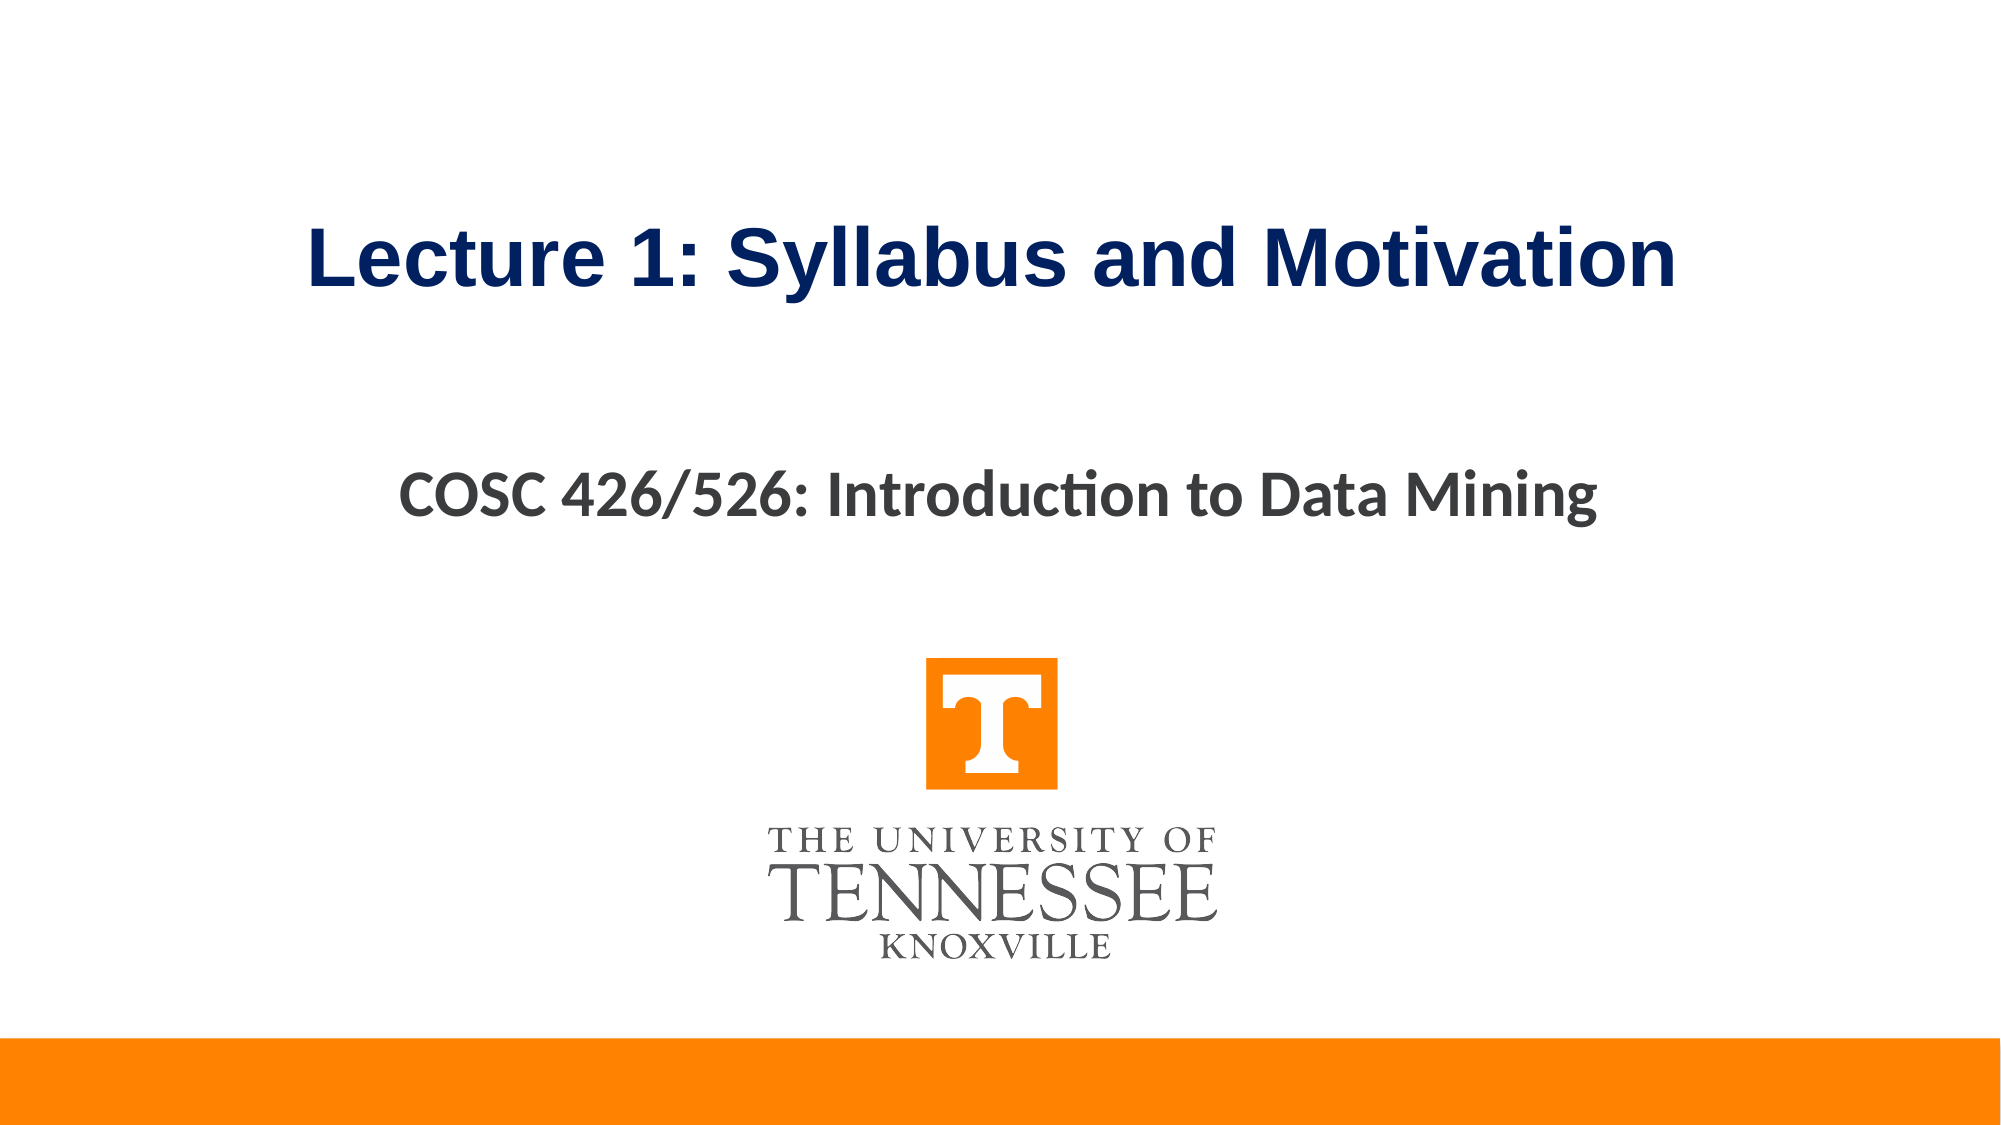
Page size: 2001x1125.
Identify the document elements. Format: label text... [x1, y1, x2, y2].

subtitle COSC 426/526: Introduction to Data Mining [300, 441, 1700, 643]
picture [768, 658, 1218, 959]
title Lecture 1: Syllabus and Motivation [68, 169, 1918, 337]
